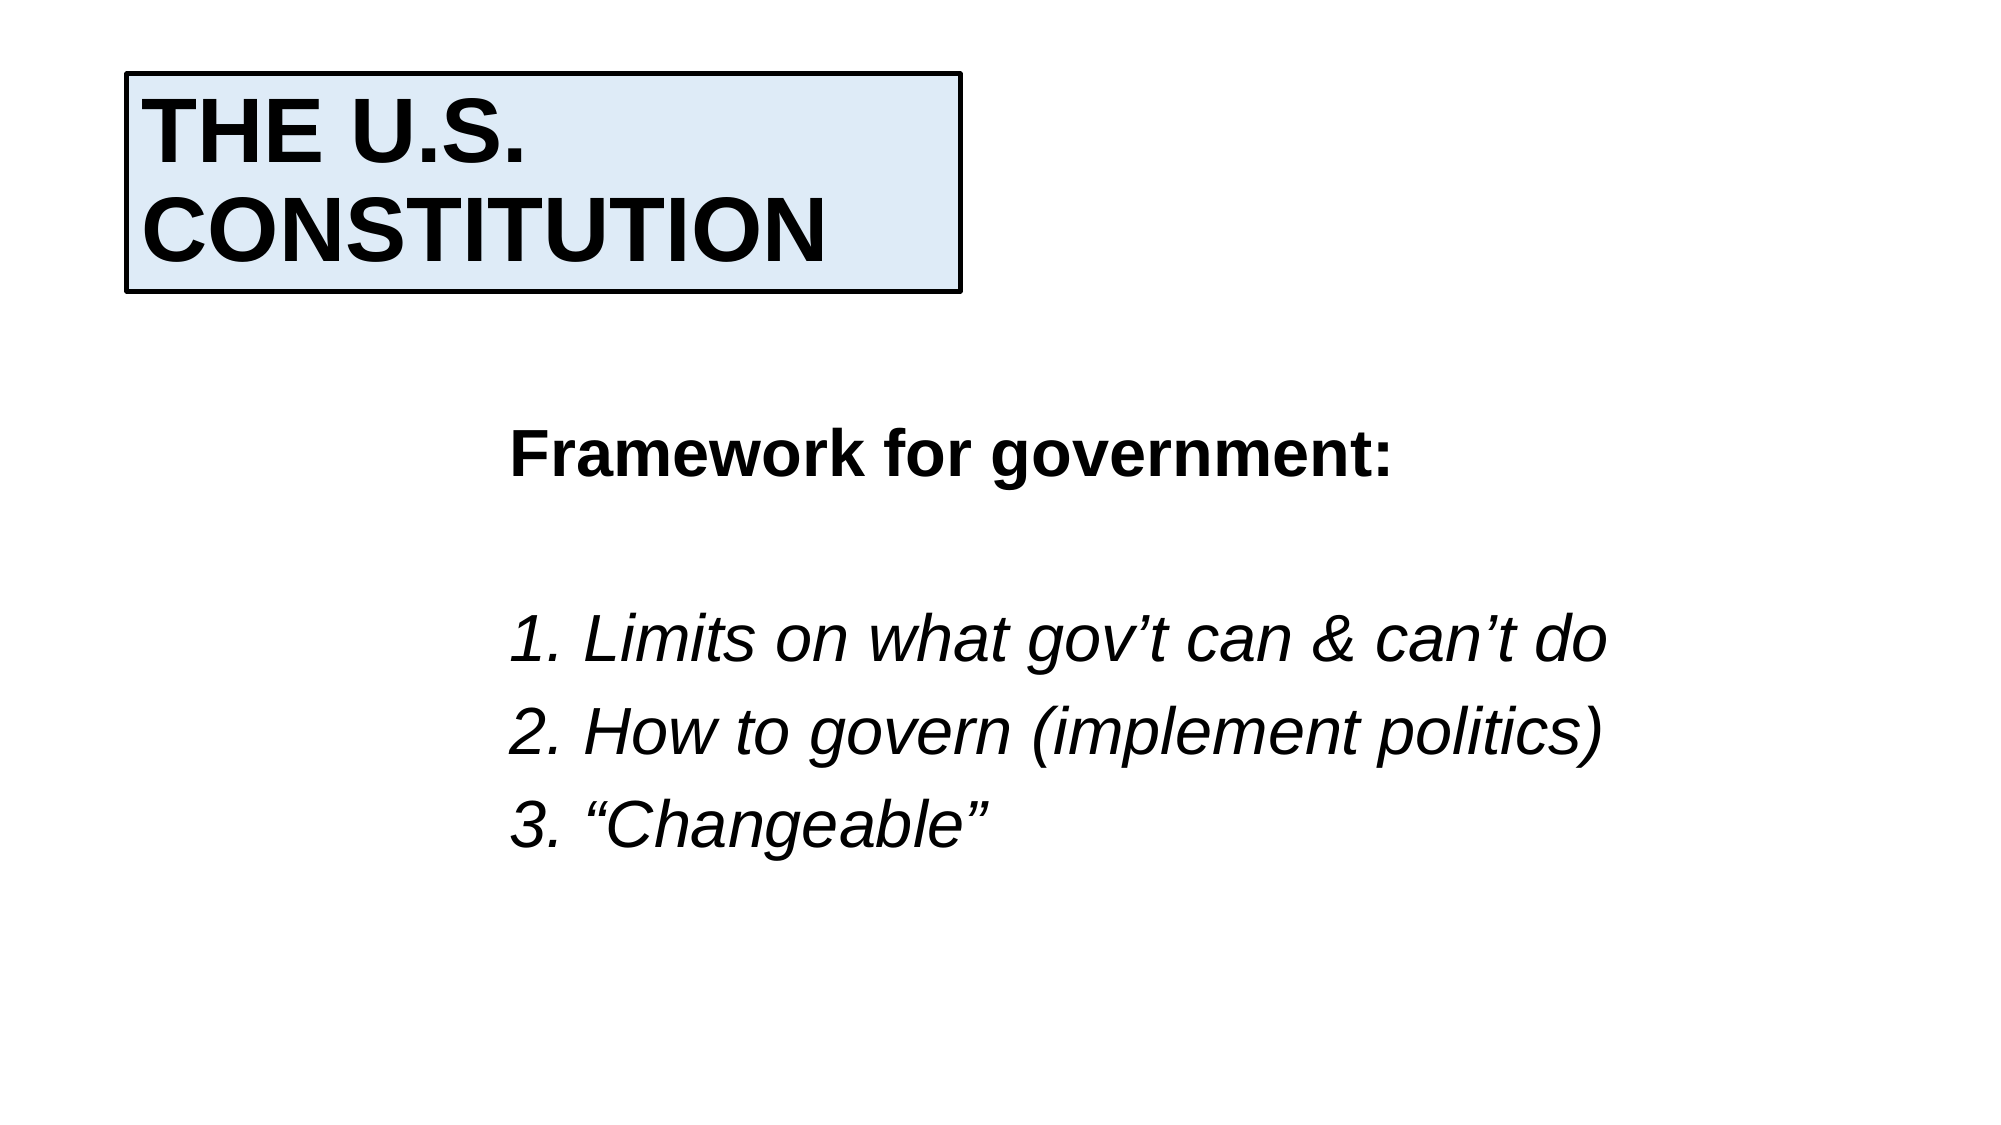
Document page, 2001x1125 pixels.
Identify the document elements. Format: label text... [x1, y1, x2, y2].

list Framework for government: 1. Limits on what gov’t can & can’t do 2. How to govern (implement politics) 3. “Changeable” [494, 410, 1733, 930]
title The U.S. Constitution [126, 73, 961, 292]
